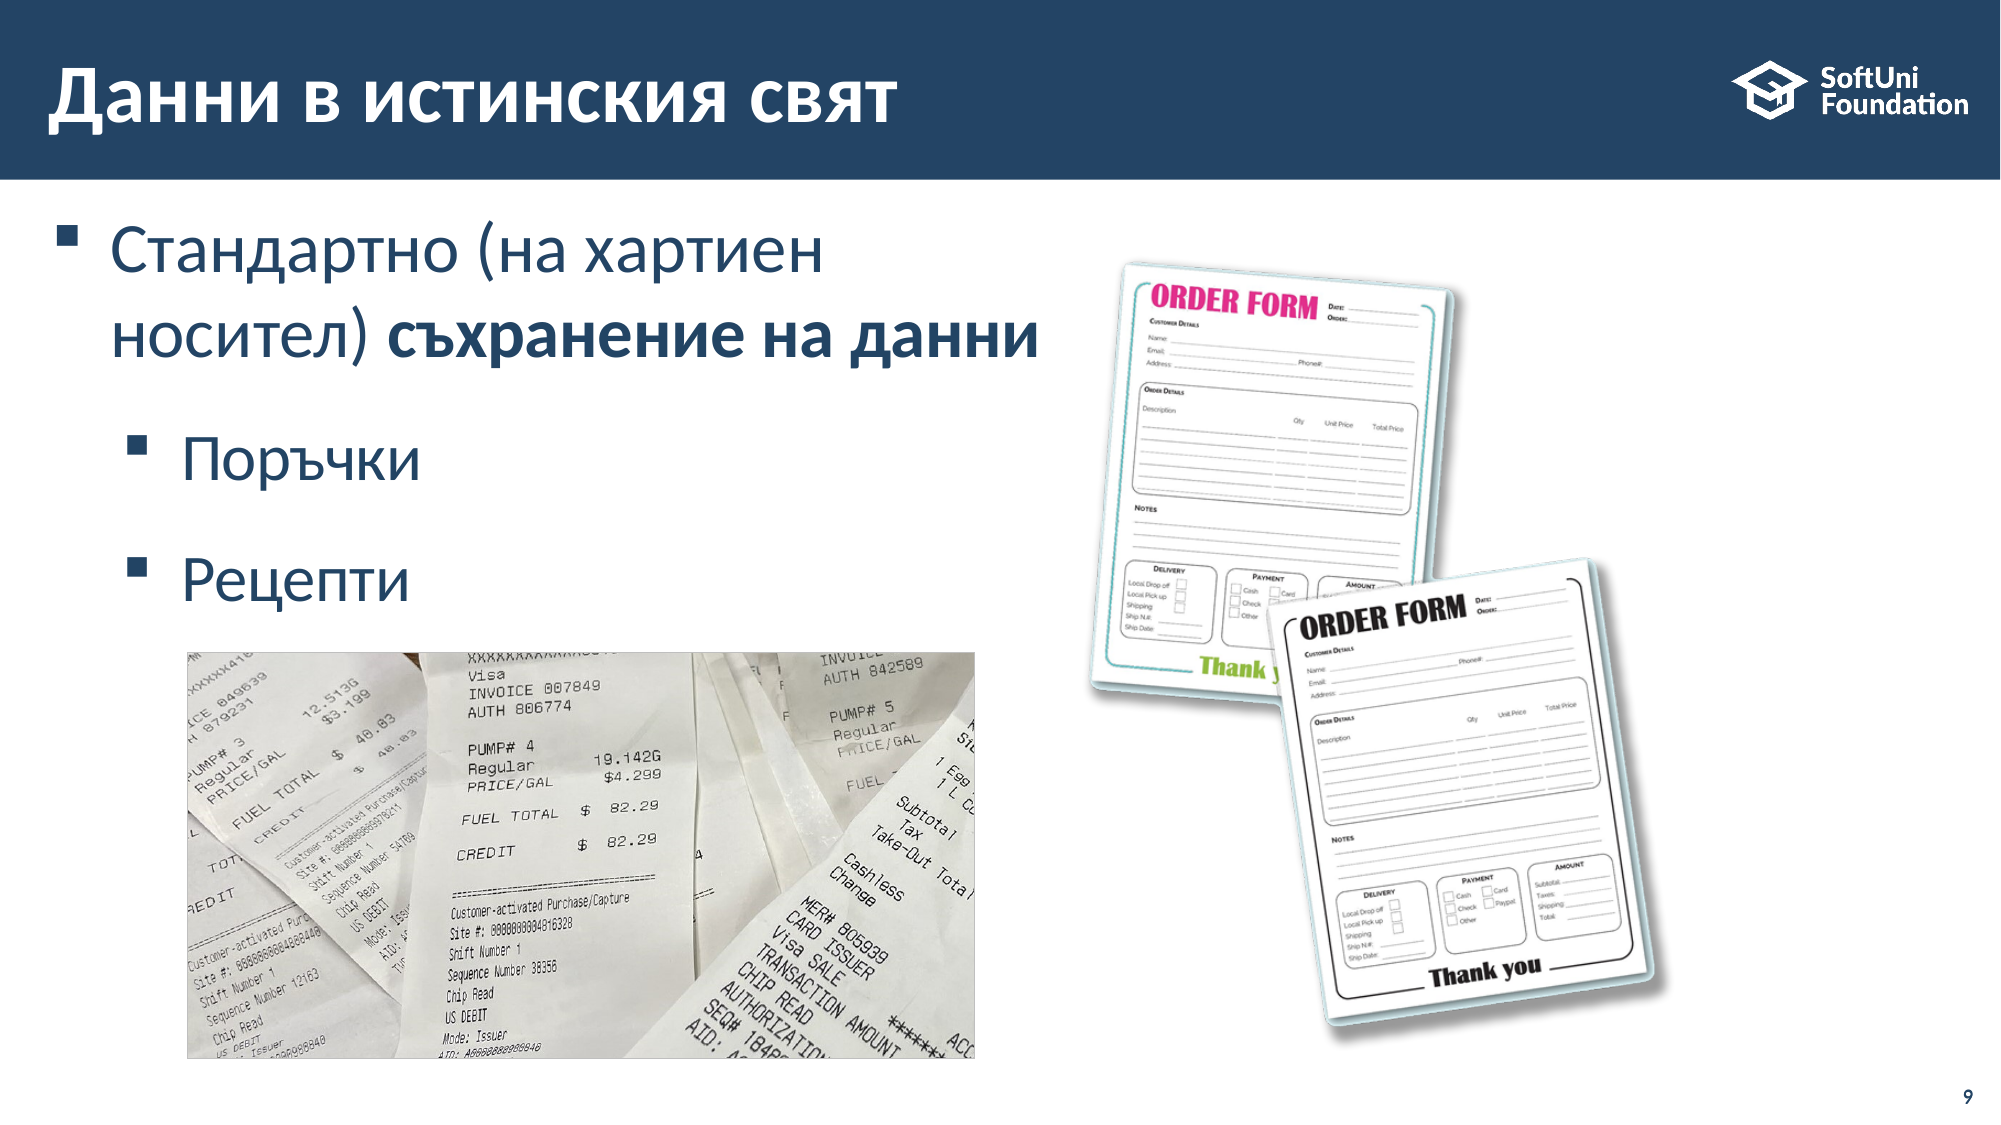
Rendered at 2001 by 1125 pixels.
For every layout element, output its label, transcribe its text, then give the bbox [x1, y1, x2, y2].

picture [1024, 210, 1698, 1082]
title Данни в истинския свят [31, 16, 1716, 162]
picture [1731, 60, 1968, 120]
picture [187, 651, 976, 1059]
slide_number 9 [1927, 1067, 1989, 1117]
list Стандартно (на хартиен носител) съхранение на данни Поръчки Рецепти [31, 196, 1063, 1104]
